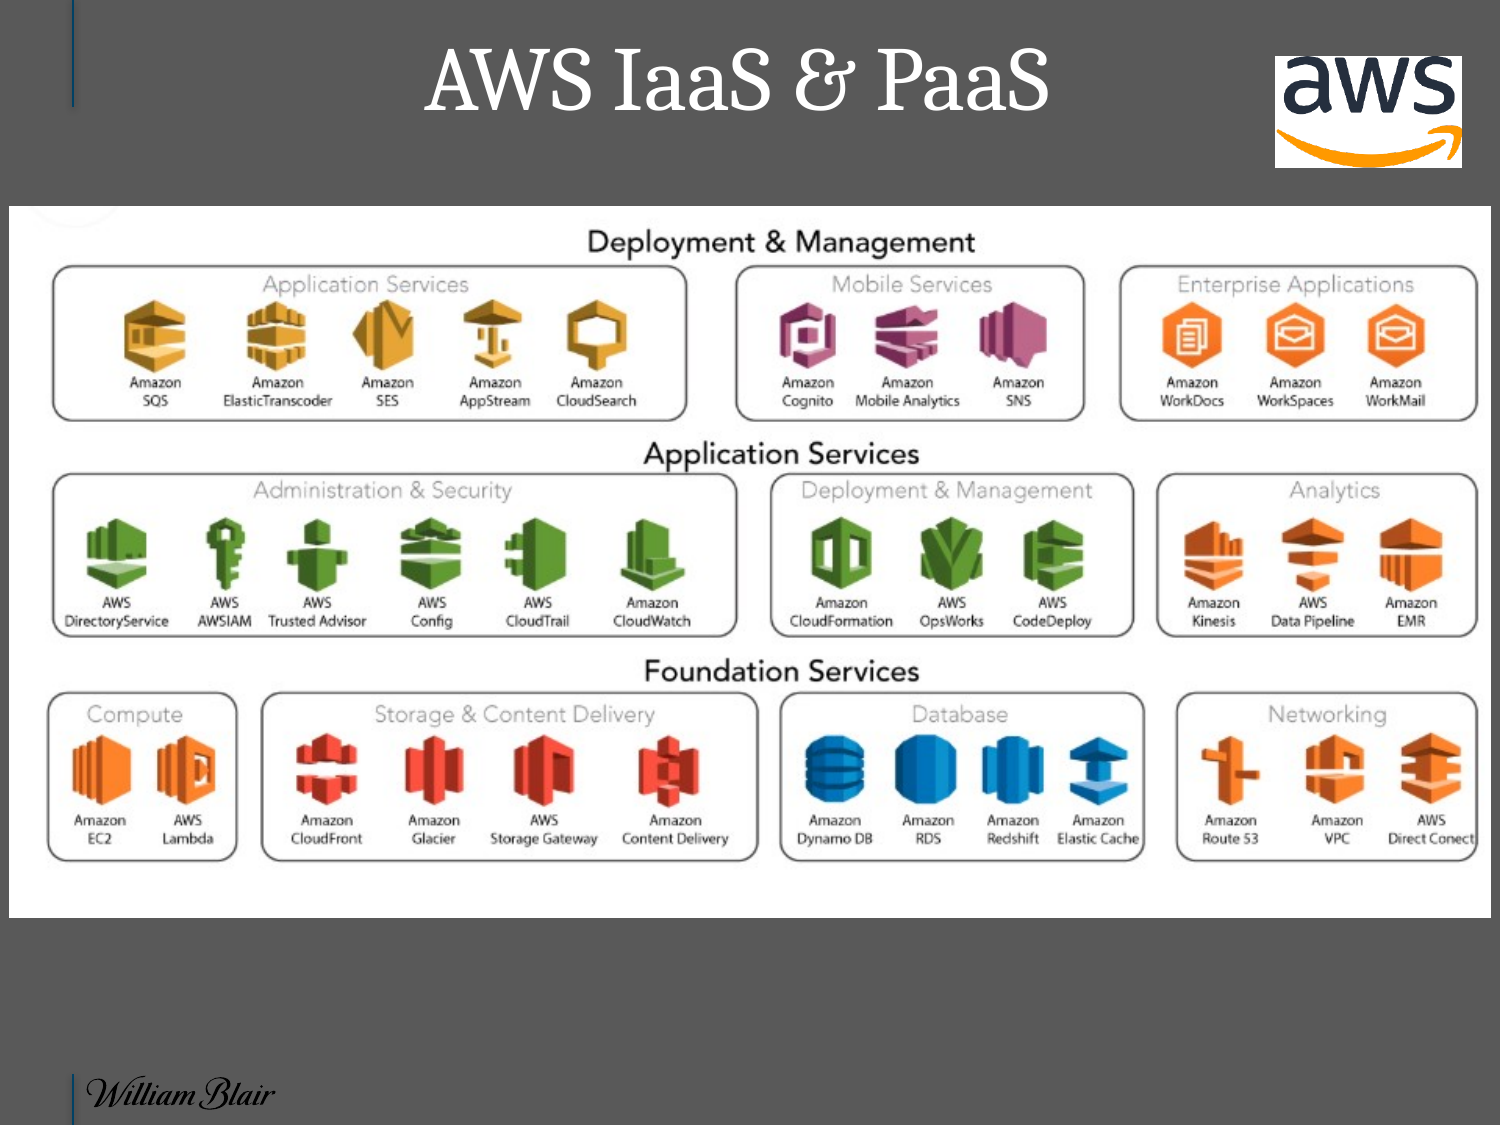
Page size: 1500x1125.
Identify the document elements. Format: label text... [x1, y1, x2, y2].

picture [9, 206, 1491, 919]
title AWS IaaS & PaaS [76, 24, 1419, 129]
picture [1274, 55, 1463, 168]
